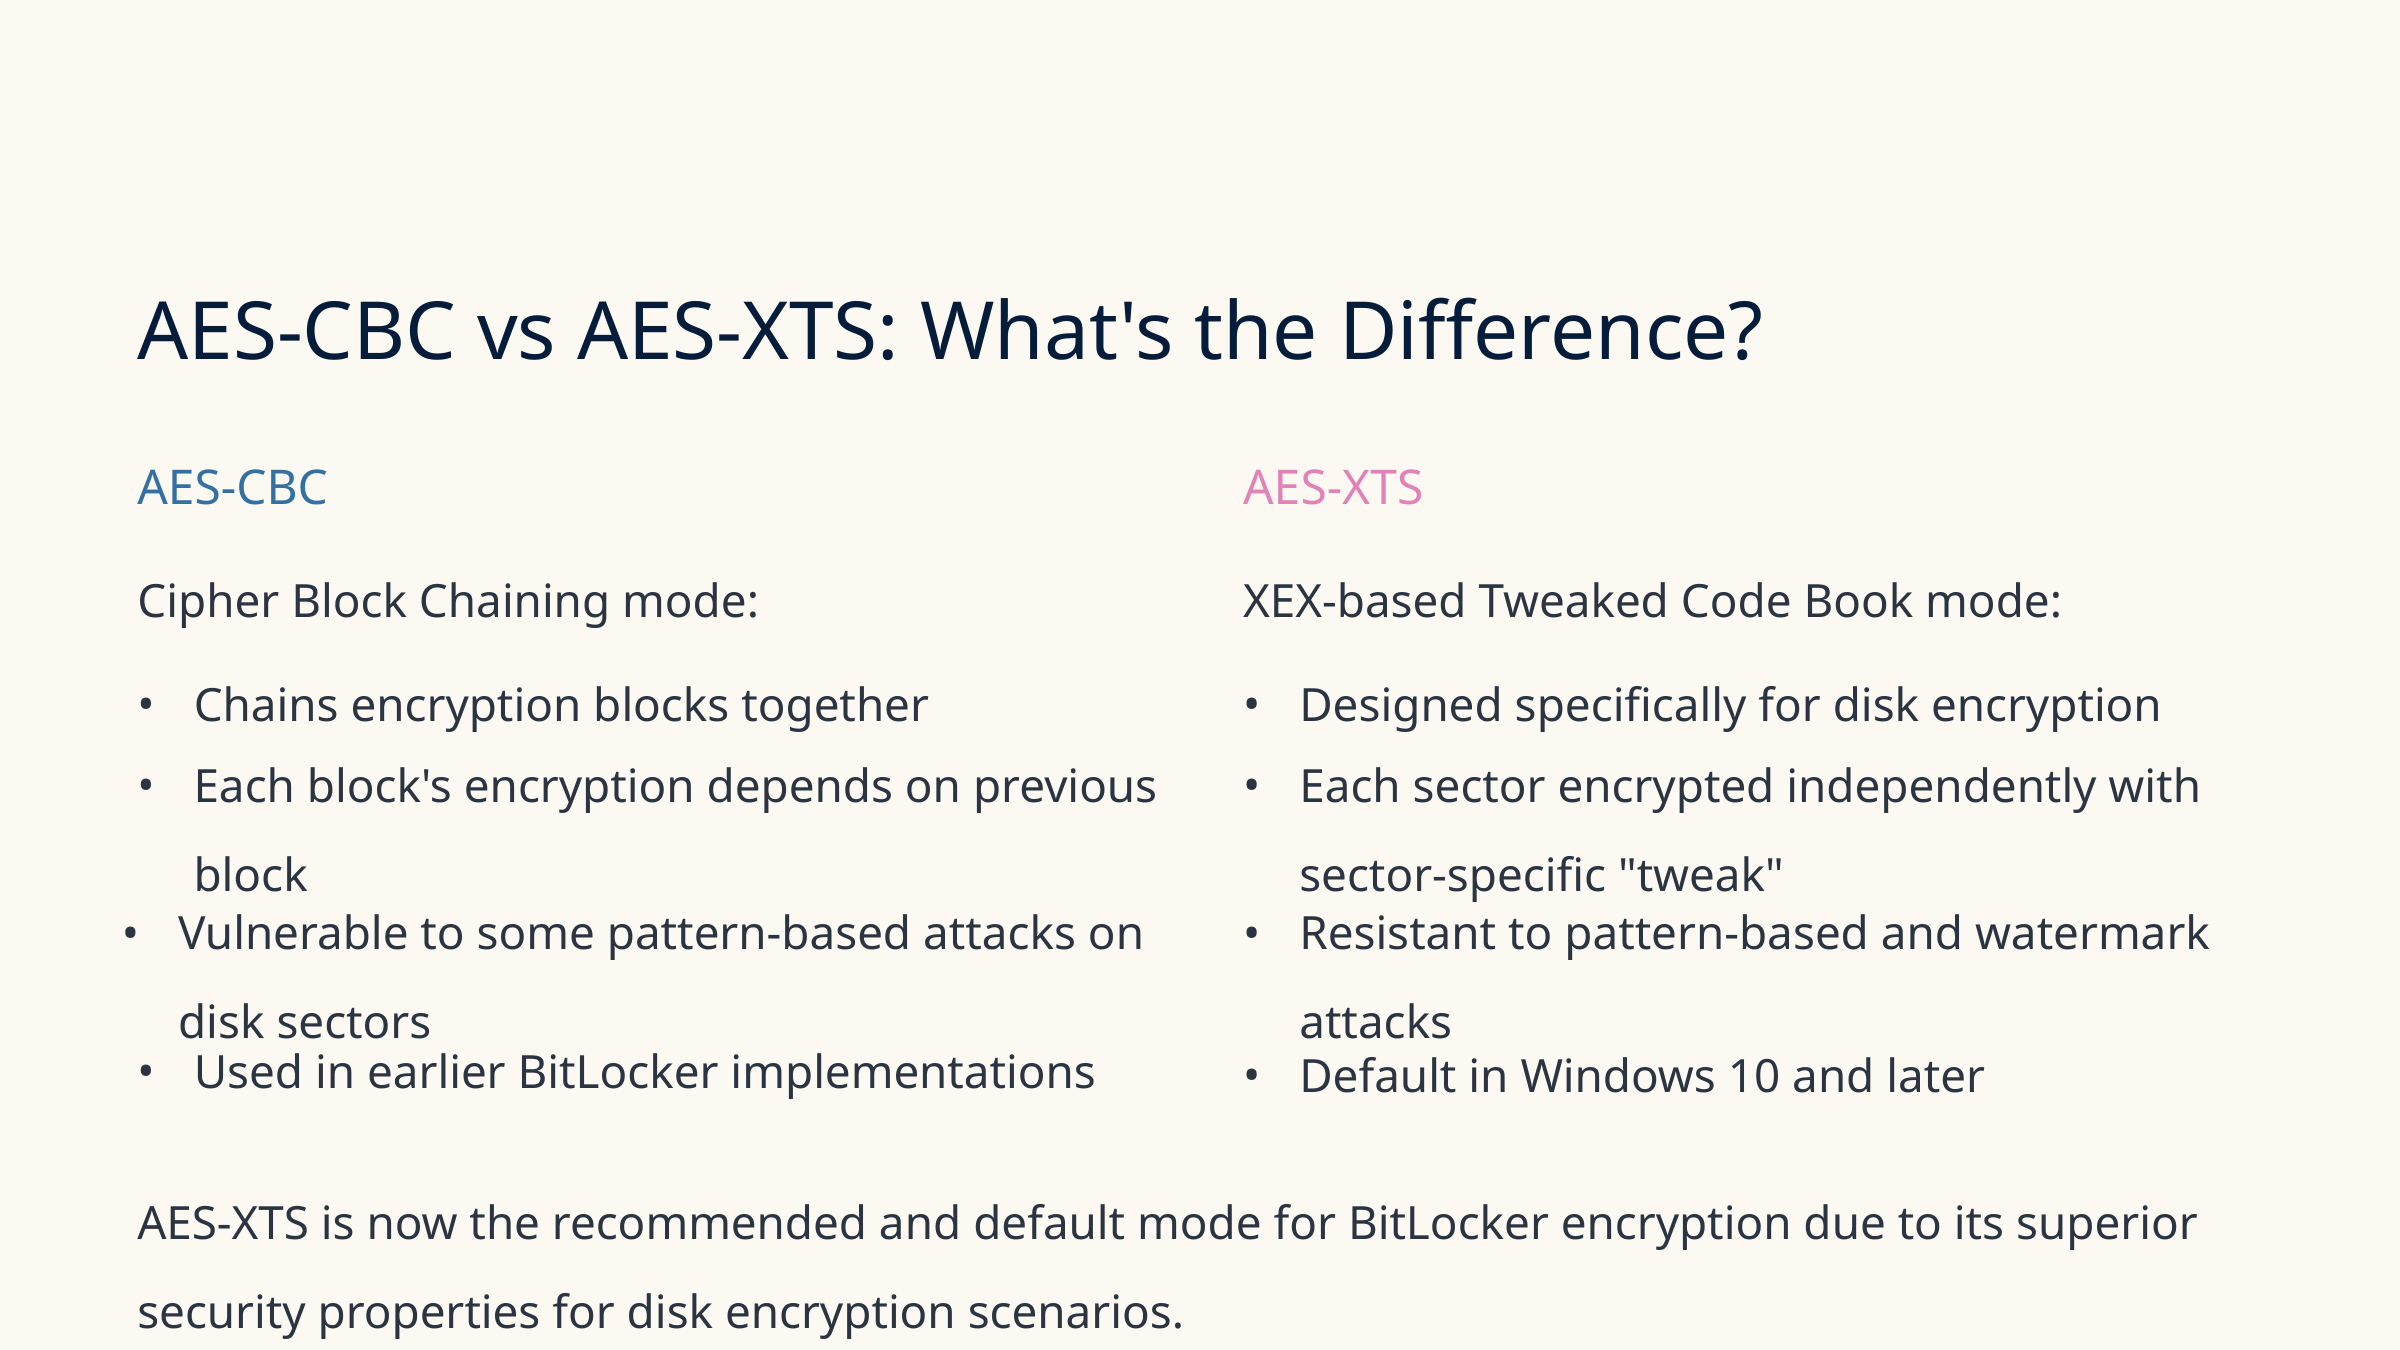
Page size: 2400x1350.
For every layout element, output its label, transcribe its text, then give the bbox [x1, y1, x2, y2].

text_box Used in earlier BitLocker implementations [137, 1008, 1159, 1075]
text_box AES-CBC [137, 442, 623, 503]
text_box Designed specifically for disk encryption [1243, 641, 2264, 708]
text_box Chains encryption blocks together [137, 641, 1159, 708]
text_box Each sector encrypted independently with sector-specific "tweak" [1243, 722, 2264, 856]
text_box AES-CBC vs AES-XTS: What's the Difference? [137, 255, 1832, 357]
text_box AES-XTS [1243, 442, 1729, 503]
text_box Cipher Block Chaining mode: [137, 537, 1159, 604]
text_box Resistant to pattern-based and watermark attacks [1243, 869, 2264, 937]
text_box Vulnerable to some pattern-based attacks on disk sectors [121, 869, 1174, 971]
text_box XEX-based Tweaked Code Book mode: [1243, 537, 2264, 604]
text_box Each block's encryption depends on previous block [137, 722, 1243, 789]
text_box Default in Windows 10 and later [1243, 1012, 2264, 1079]
text_box AES-XTS is now the recommended and default mode for BitLocker encryption due to its superior security properties for disk encryption scenarios. [137, 1159, 2263, 1293]
